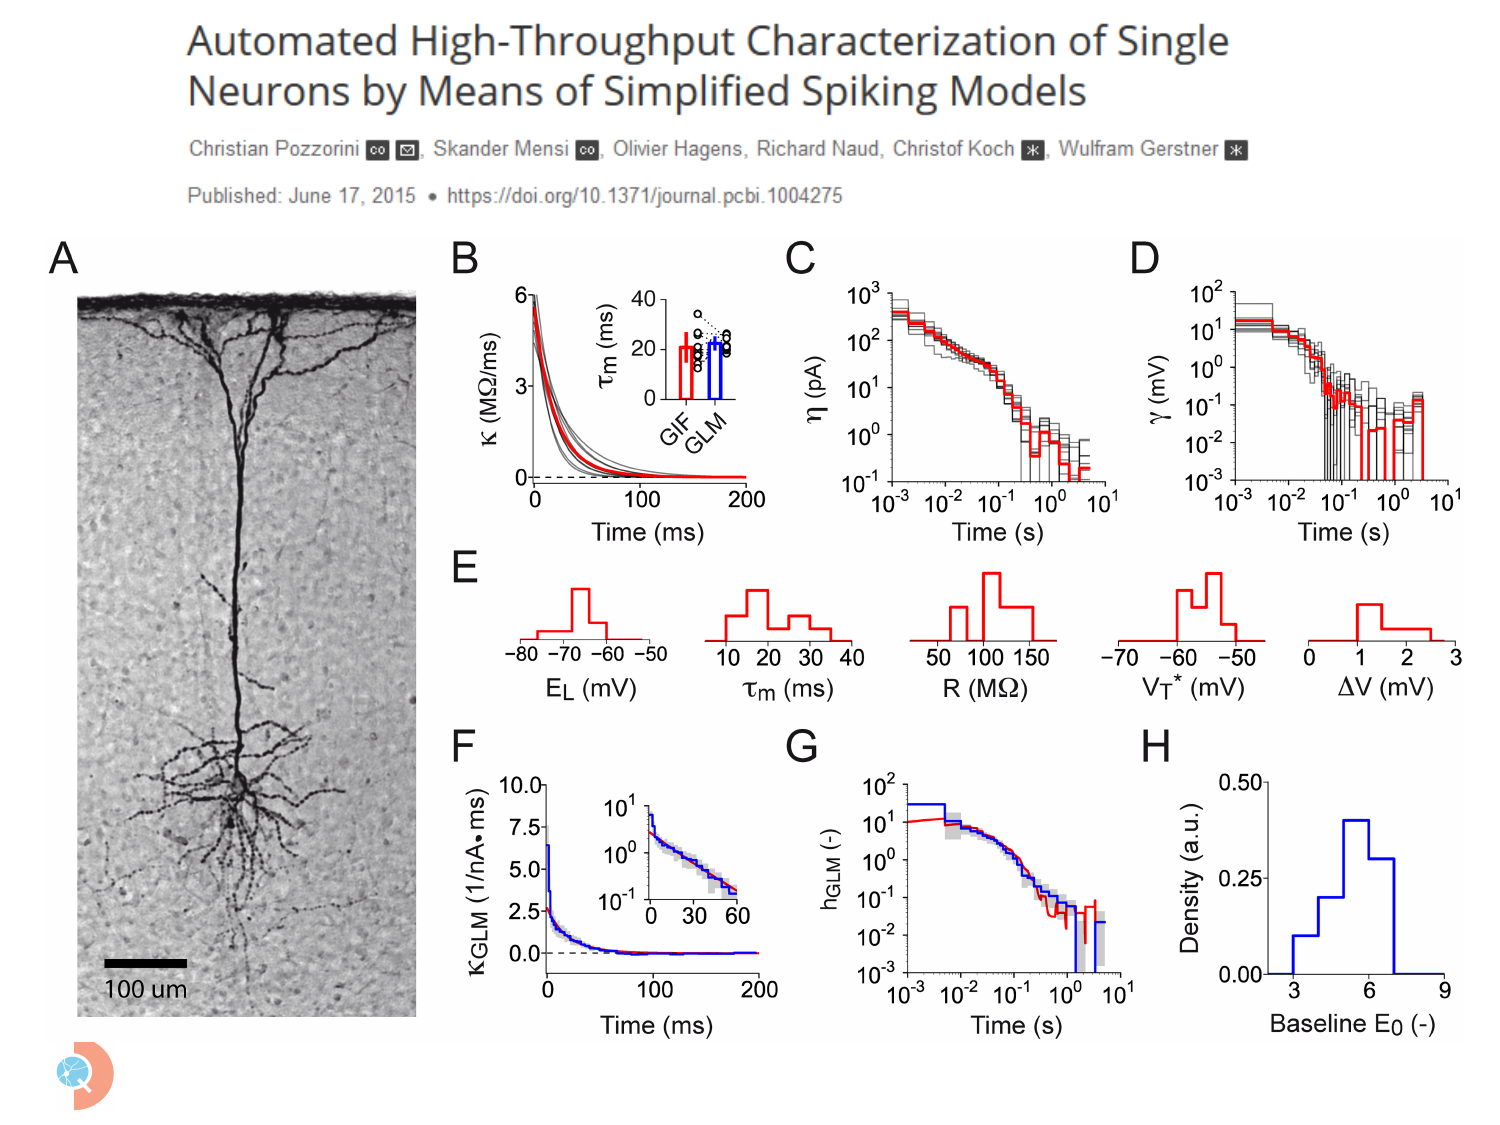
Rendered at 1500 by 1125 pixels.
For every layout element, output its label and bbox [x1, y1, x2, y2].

picture [166, 0, 1389, 223]
picture [45, 237, 1465, 1042]
